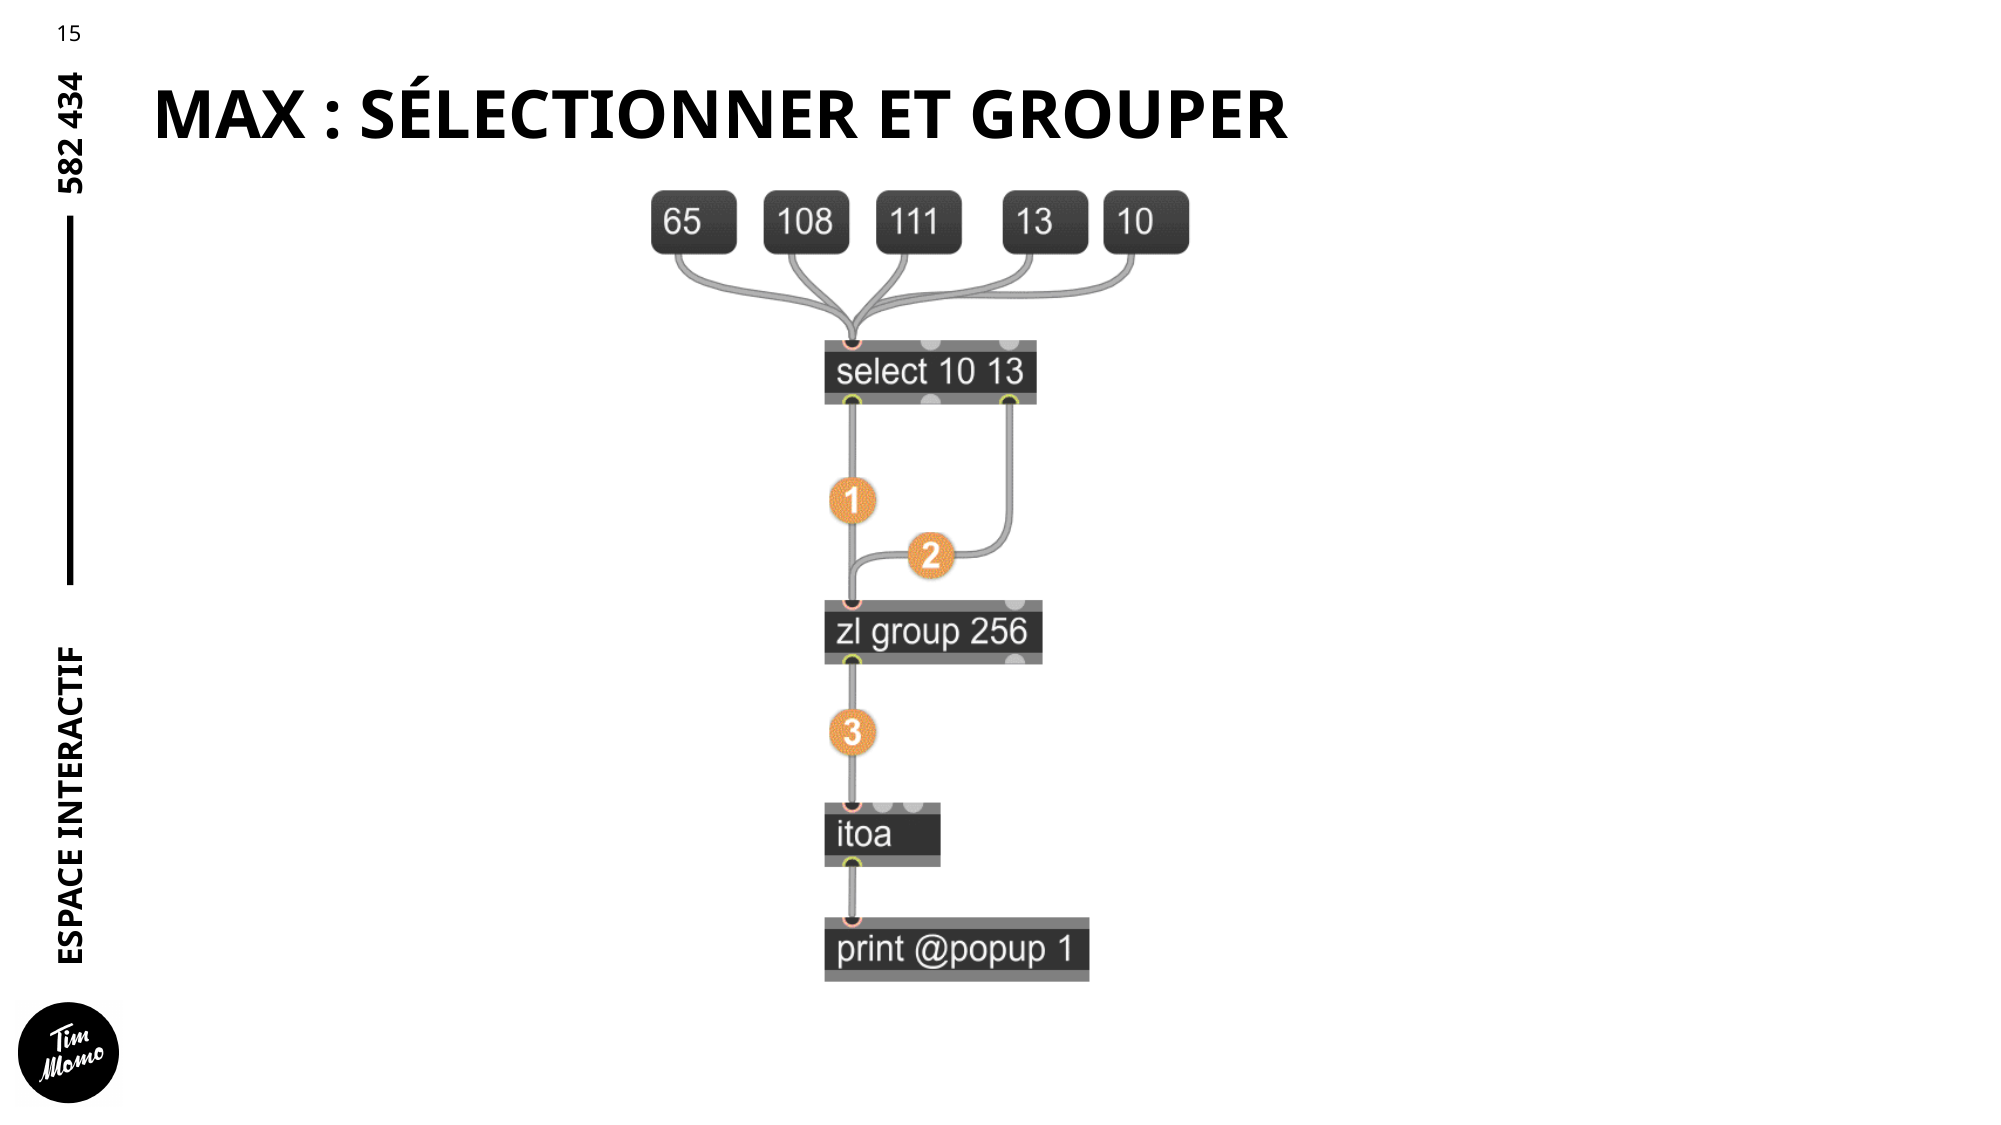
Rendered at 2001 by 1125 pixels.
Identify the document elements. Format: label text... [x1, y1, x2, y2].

title MAX : SÉLECTIONNER ET GROUPER [137, 59, 1863, 175]
picture [15, 1000, 123, 1107]
picture [554, 174, 1304, 1093]
